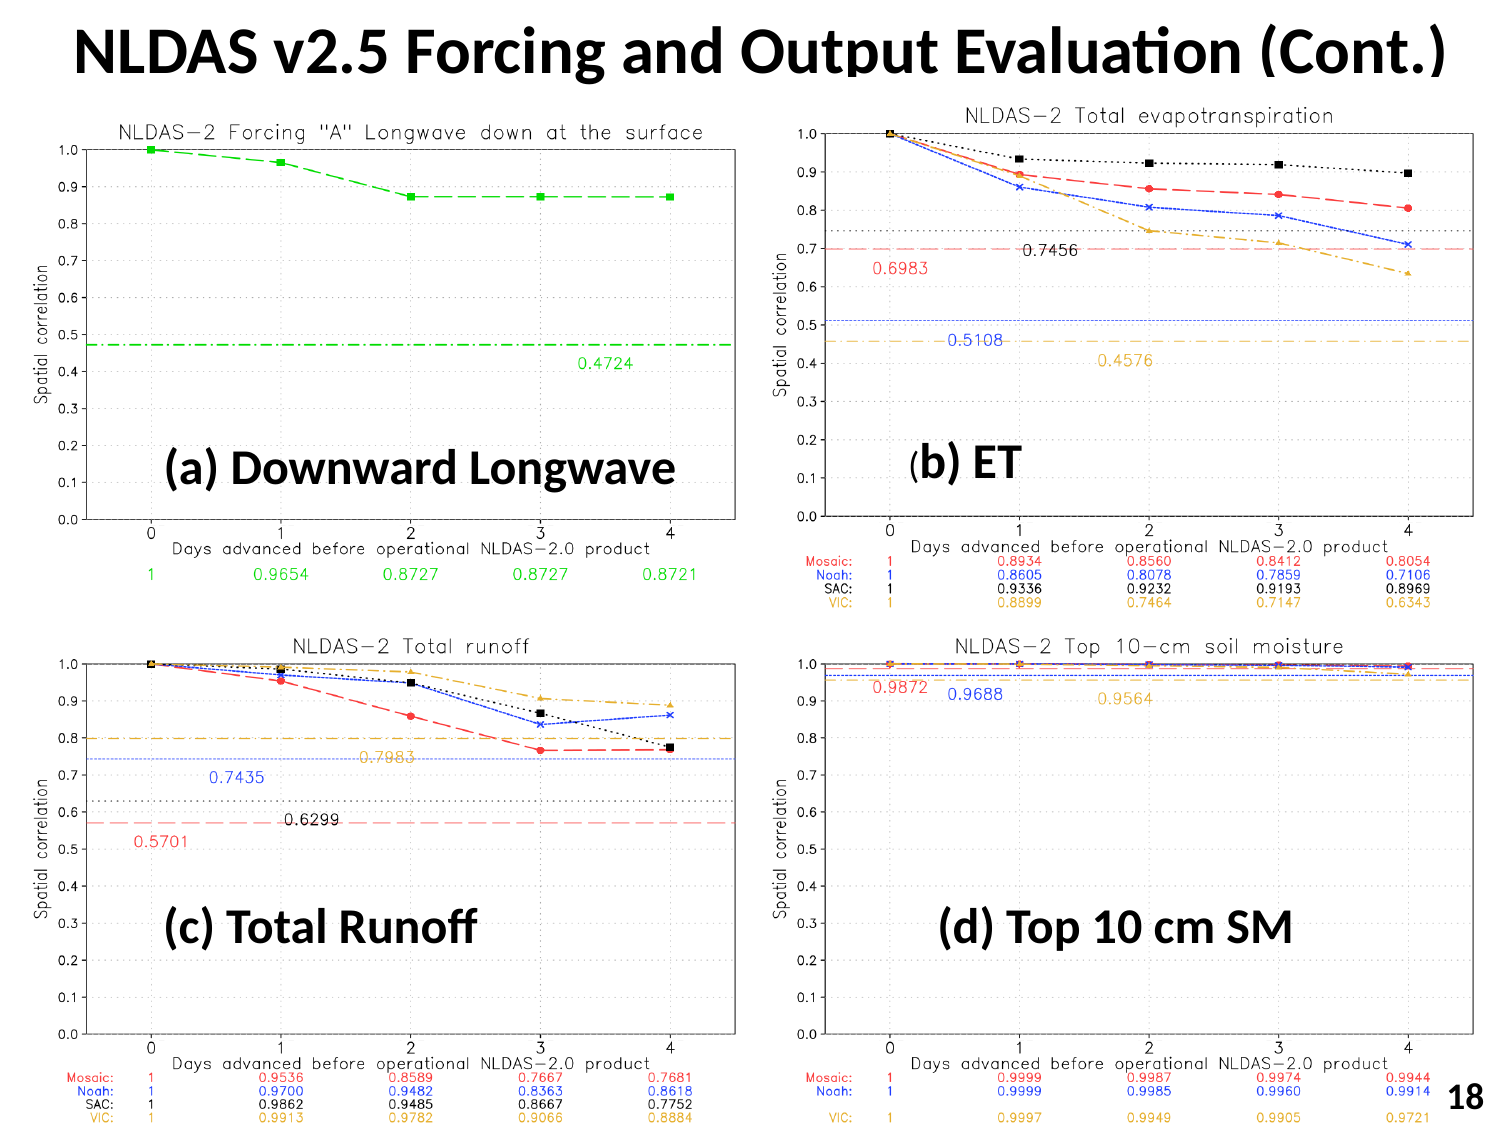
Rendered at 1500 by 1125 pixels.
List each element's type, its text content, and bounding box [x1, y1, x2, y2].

picture [10, 77, 1500, 1125]
text_box NLDAS v2.5 Forcing and Output Evaluation (Cont.) [59, 0, 1463, 94]
